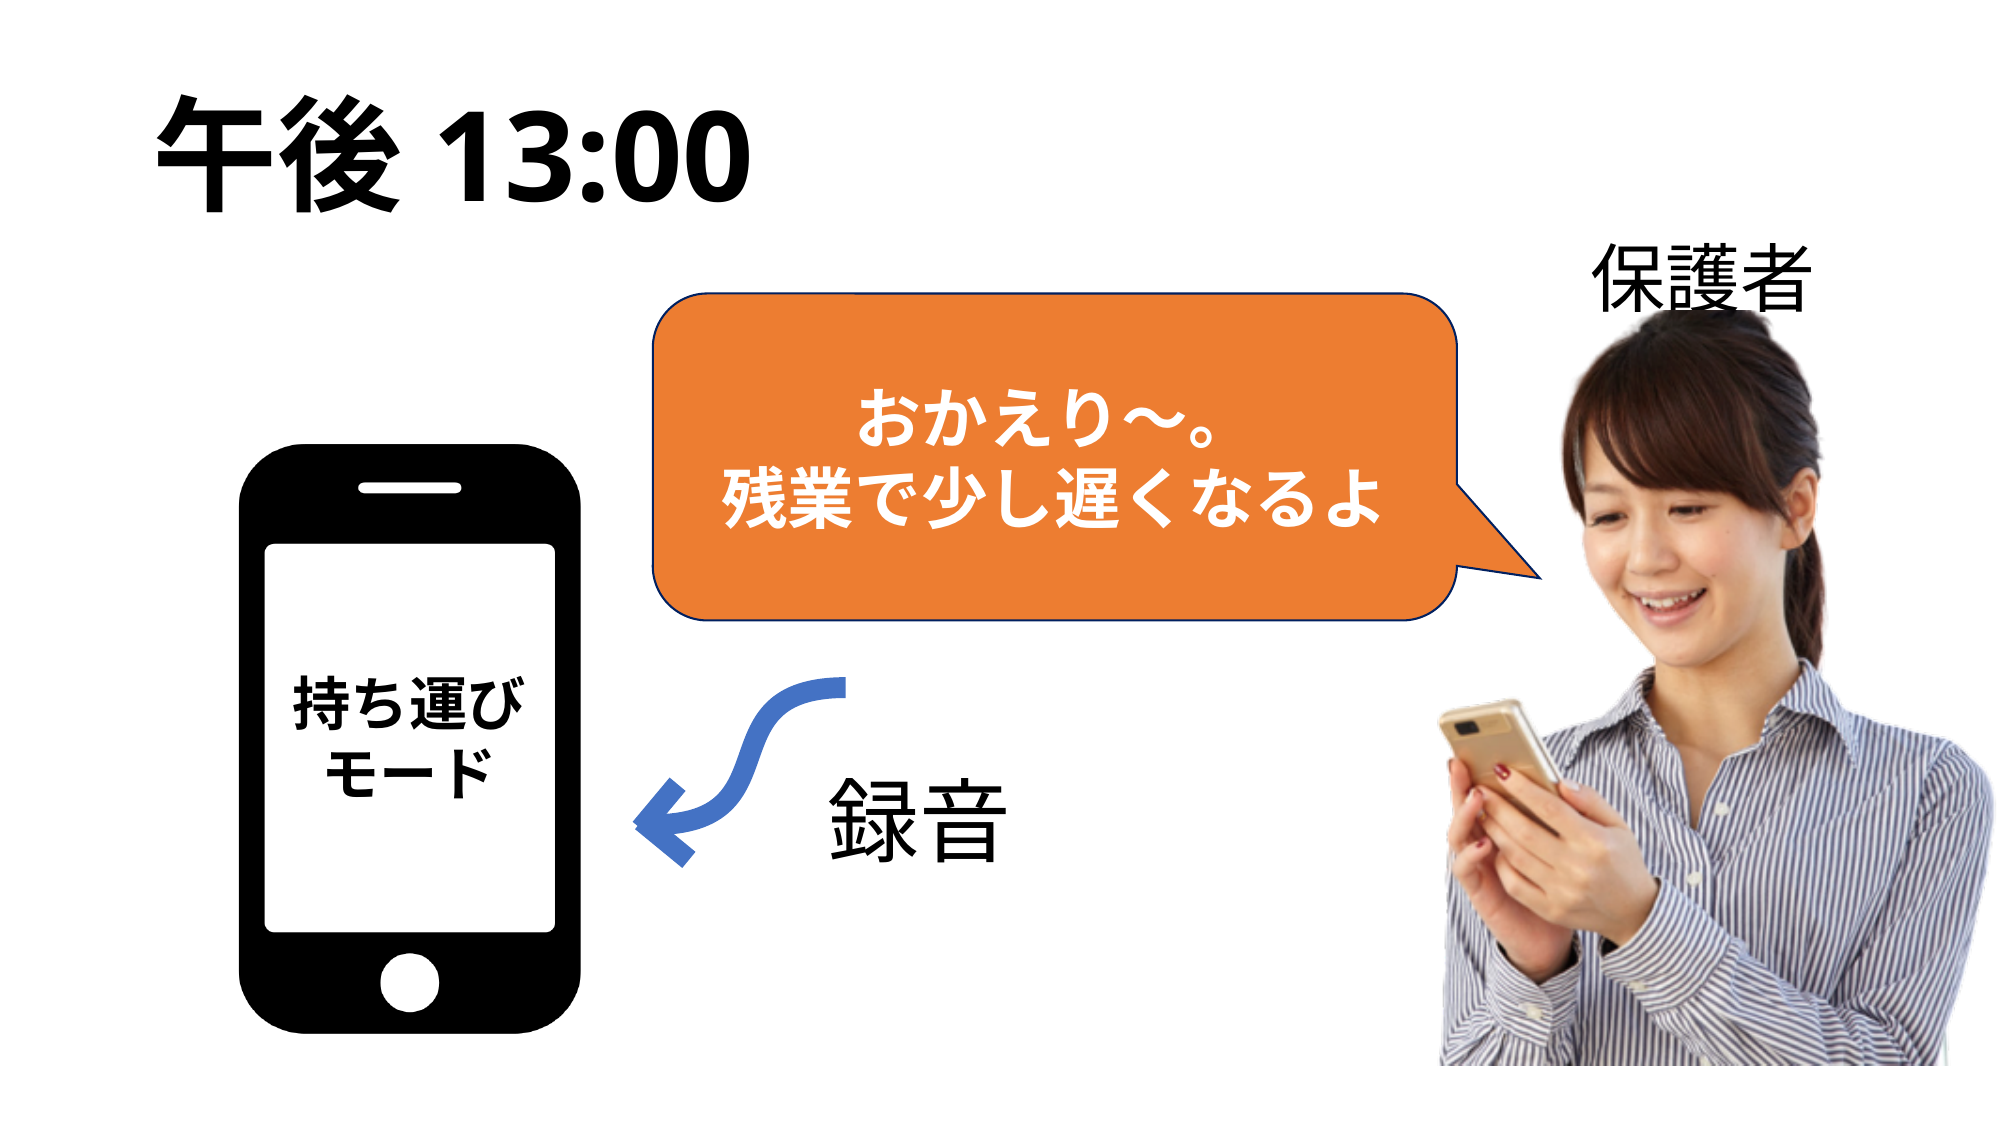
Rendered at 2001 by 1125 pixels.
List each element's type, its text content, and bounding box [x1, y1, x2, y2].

title 午後13:00 [137, 45, 791, 278]
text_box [82, 411, 737, 1066]
text_box おかえり～。 残業で少し遅くなるよ [651, 292, 1443, 622]
picture [1361, 310, 2000, 1066]
text_box 保護者 [1575, 224, 1831, 310]
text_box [638, 687, 846, 857]
text_box 録音 [813, 756, 1027, 881]
